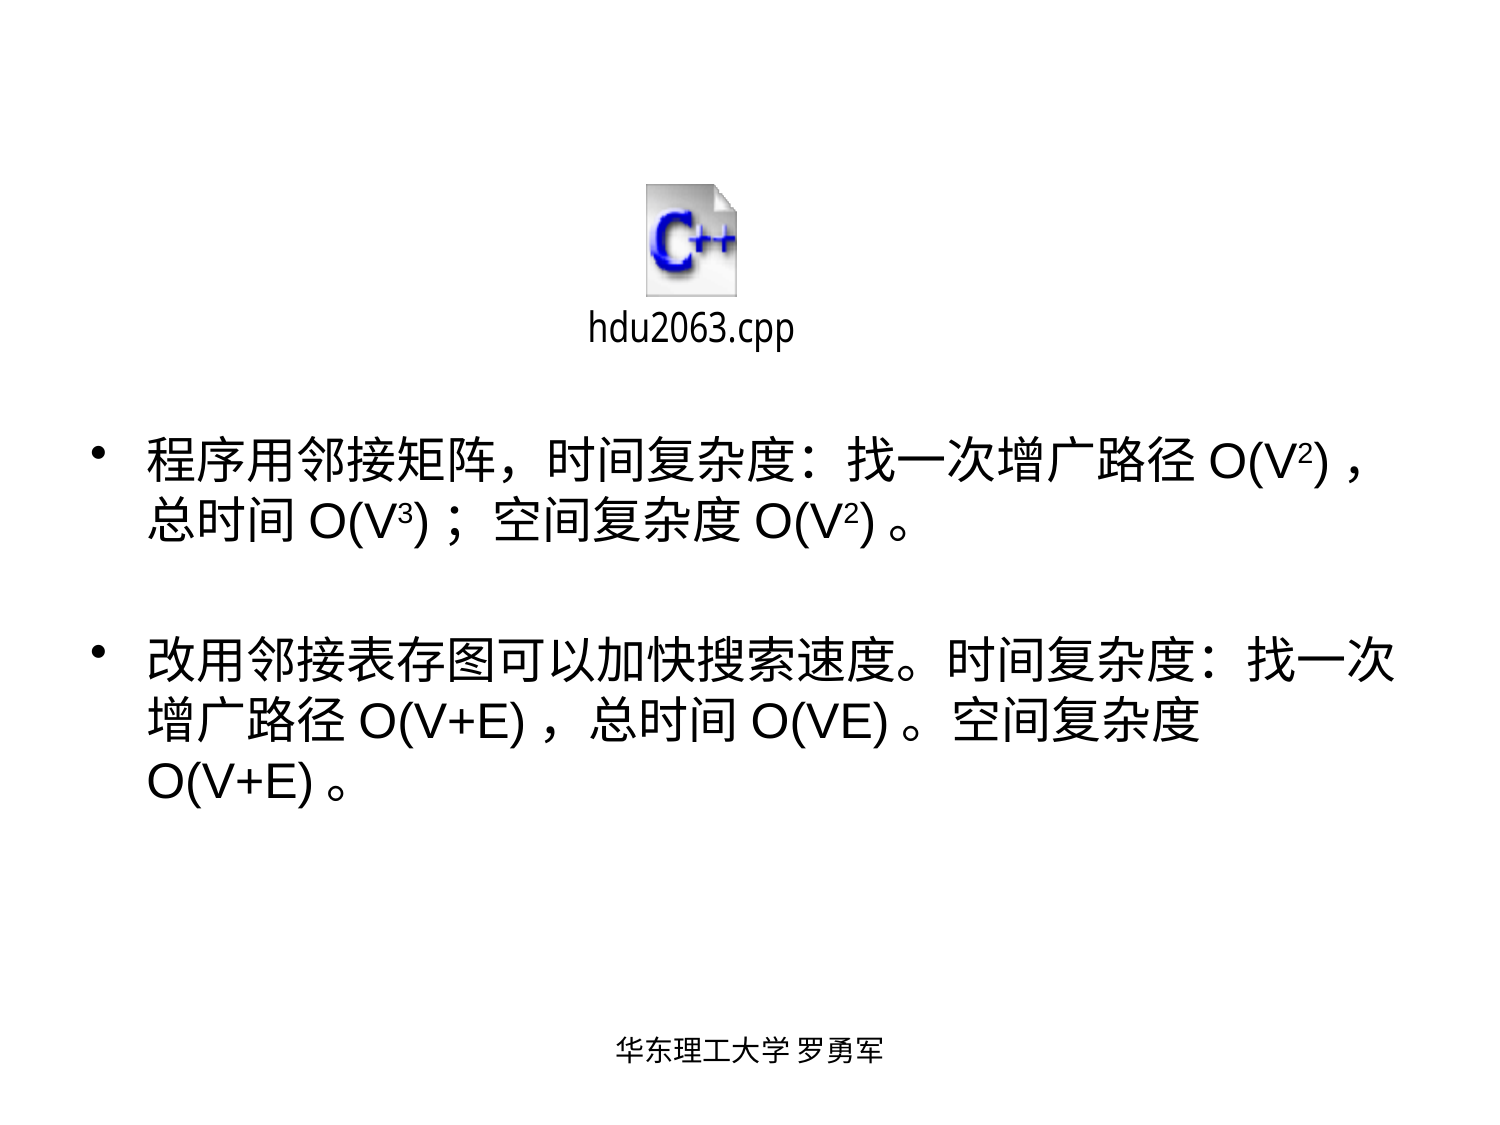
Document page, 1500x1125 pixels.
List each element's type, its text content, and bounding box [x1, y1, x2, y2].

footer 华东理工大学 罗勇军 [512, 1024, 988, 1103]
list 程序用邻接矩阵，时间复杂度：找一次增广路径O(V2)，总时间O(V3)；空间复杂度O(V2)。 改用邻接表存图可以加快搜索速度。时间复杂度：找一次增广路径O(V+E)，总时间O(VE)。空间复杂度O(V+E)。 [75, 420, 1425, 906]
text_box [560, 184, 821, 373]
